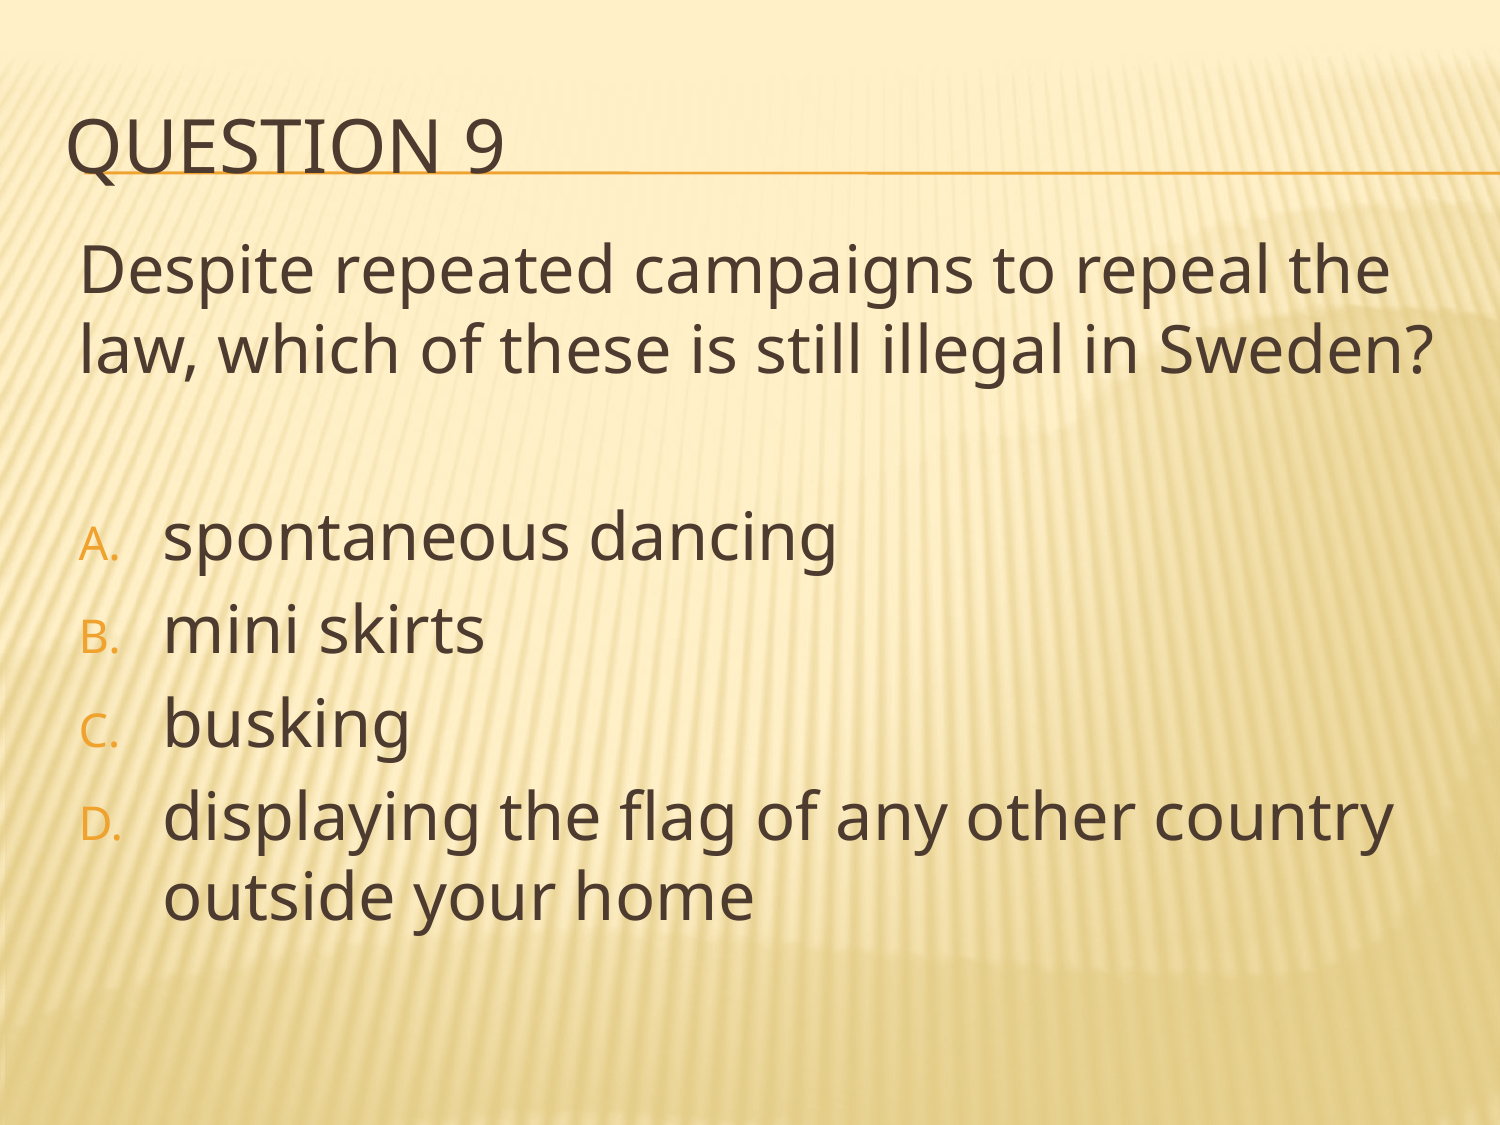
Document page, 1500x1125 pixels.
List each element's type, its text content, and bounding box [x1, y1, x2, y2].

title Question 9 [50, 75, 1475, 213]
list Despite repeated campaigns to repeal the law, which of these is still illegal in Sweden? spontaneous dancing mini skirts busking displaying the flag of any other country outside your home [41, 219, 1471, 1035]
